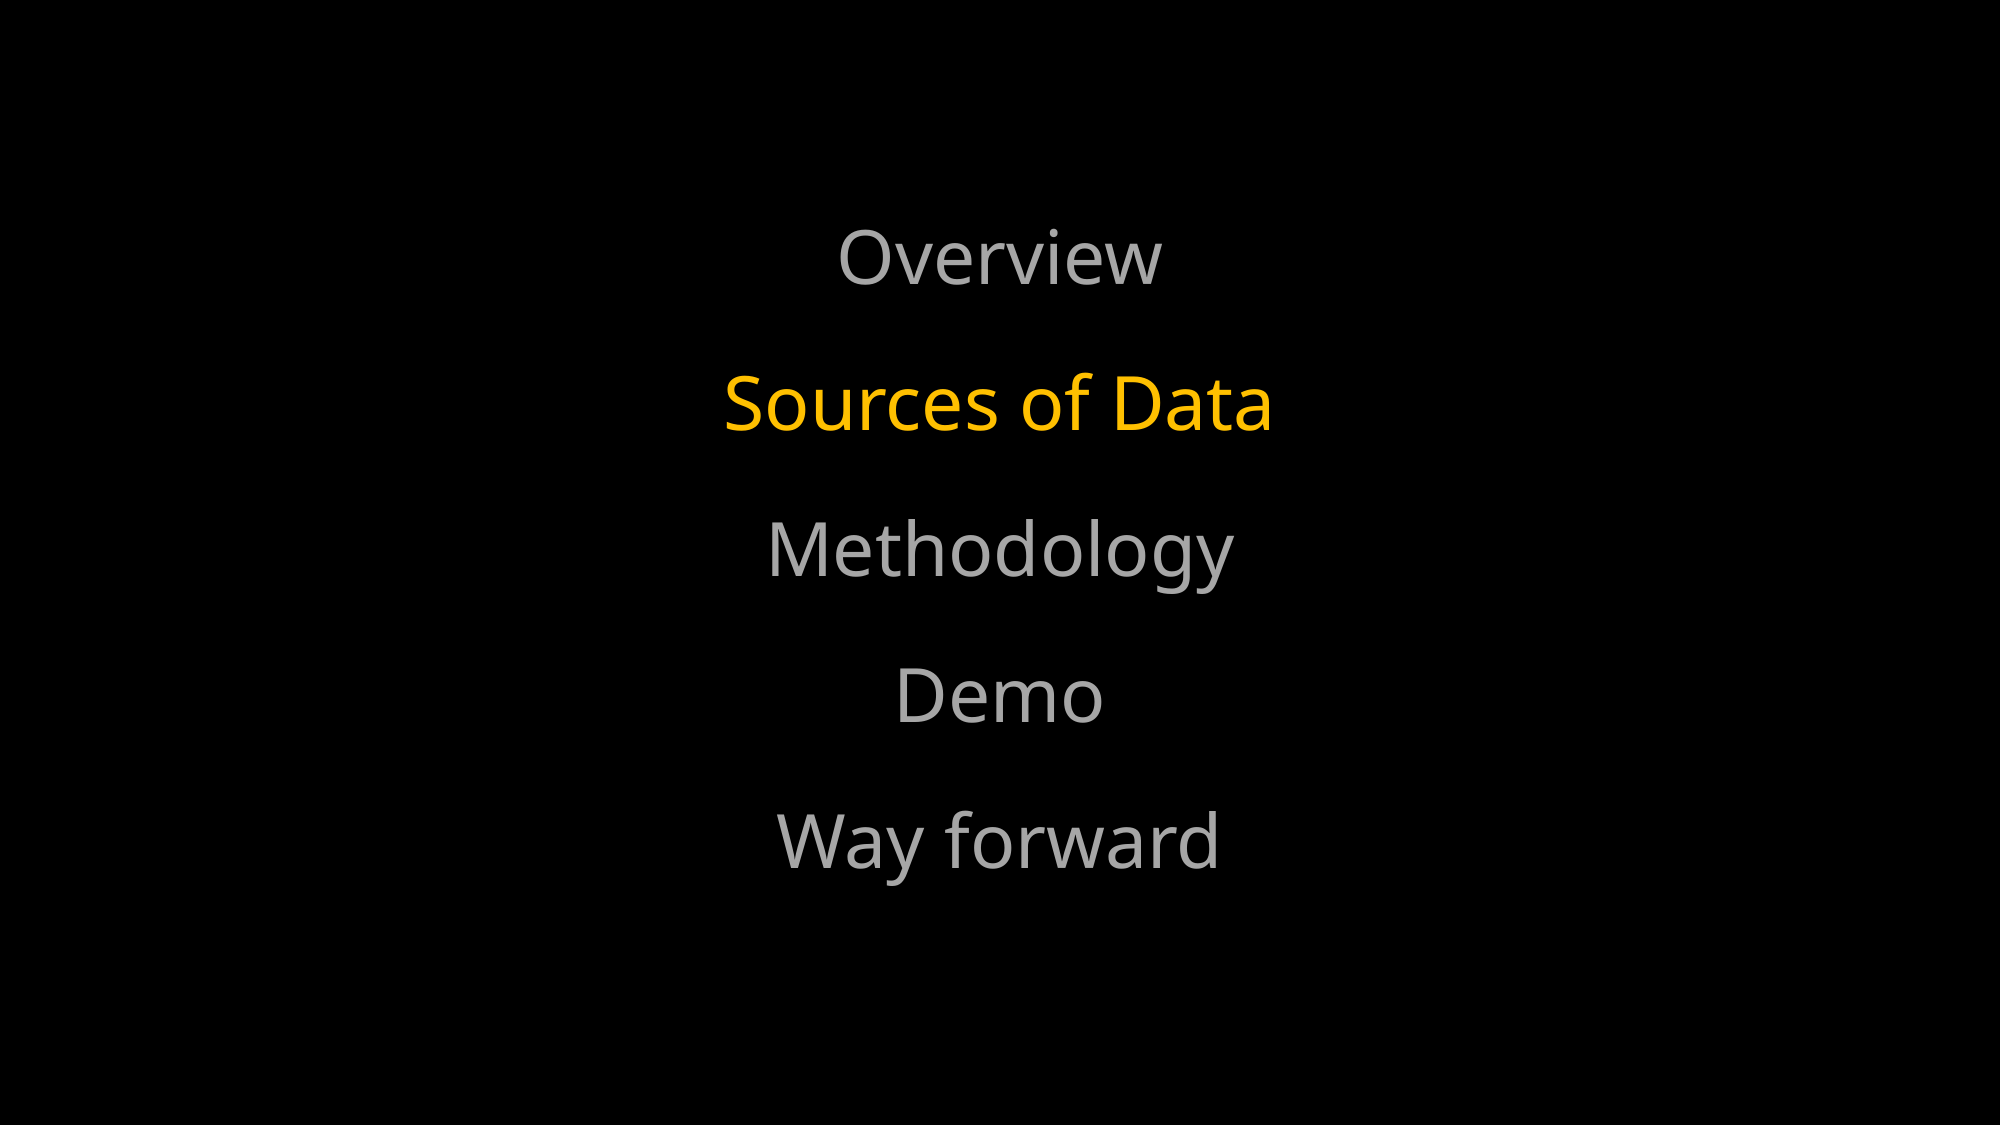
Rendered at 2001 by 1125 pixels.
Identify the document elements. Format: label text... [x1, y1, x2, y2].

text_box Methodology [482, 493, 1518, 599]
text_box Way forward [482, 785, 1518, 891]
text_box Sources of Data [482, 347, 1518, 453]
text_box Overview [482, 201, 1518, 307]
text_box Demo [482, 639, 1518, 745]
